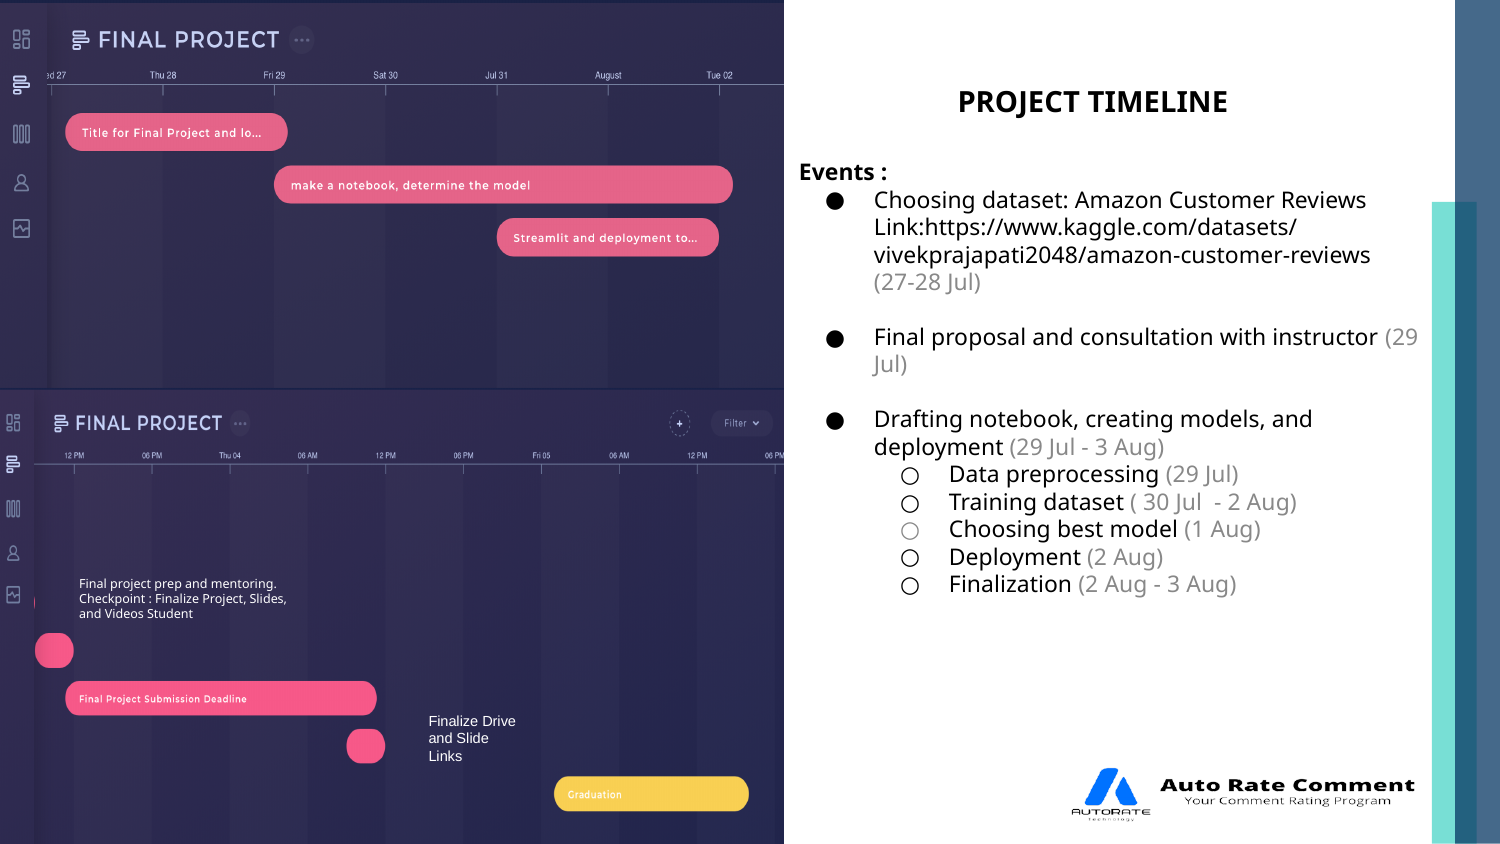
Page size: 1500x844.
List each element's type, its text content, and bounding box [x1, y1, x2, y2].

picture [0, 0, 785, 844]
picture [917, 715, 1415, 844]
text_box Events : Choosing dataset: Amazon Customer Reviews Link:https://www.kaggle.com/datasets/vivekprajapati2048/amazon-customer-reviews (27-28 Jul) Final proposal and consultation with instructor (29 Jul) Drafting notebook, creating models, and deployment (29 Jul - 3 Aug) Data preprocessing (29 Jul) Training dataset ( 30 Jul - 2 Aug) Choosing best model (1 Aug) Deployment (2 Aug) Finalization (2 Aug - 3 Aug) [789, 142, 1457, 640]
text_box PROJECT TIMELINE [918, 68, 1268, 134]
